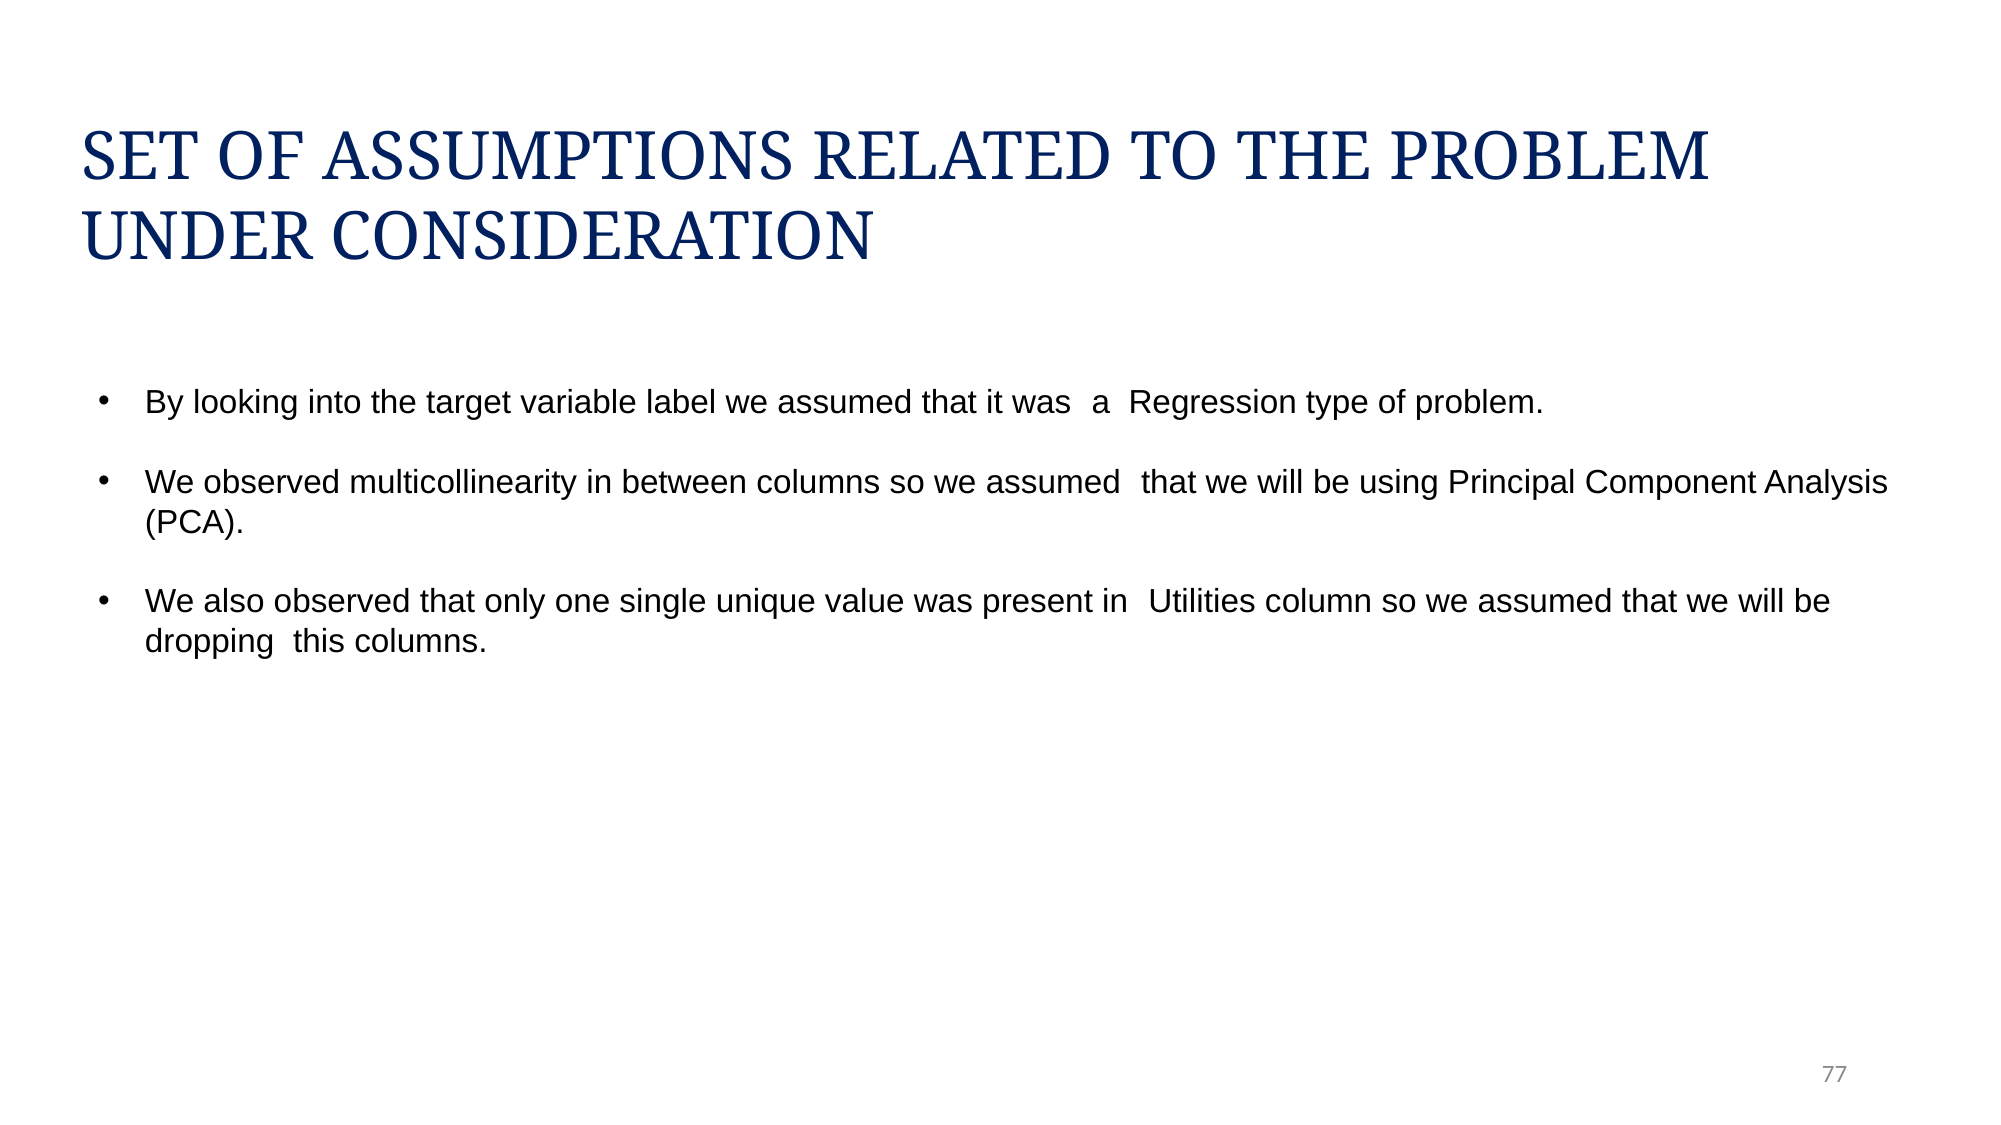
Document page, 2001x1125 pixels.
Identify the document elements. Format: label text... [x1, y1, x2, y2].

slide_number 77 [1412, 1042, 1863, 1103]
text_box SET OF ASSUMPTIONS RELATED TO THE PROBLEM UNDER CONSIDERATION [66, 105, 1941, 281]
text_box By looking into the target variable label we assumed that it was a Regression type of problem. We observed multicollinearity in between columns so we assumed that we will be using Principal Component Analysis (PCA). We also observed that only one single unique value was present in Utilities column so we assumed that we will be dropping this columns. [83, 372, 1941, 667]
